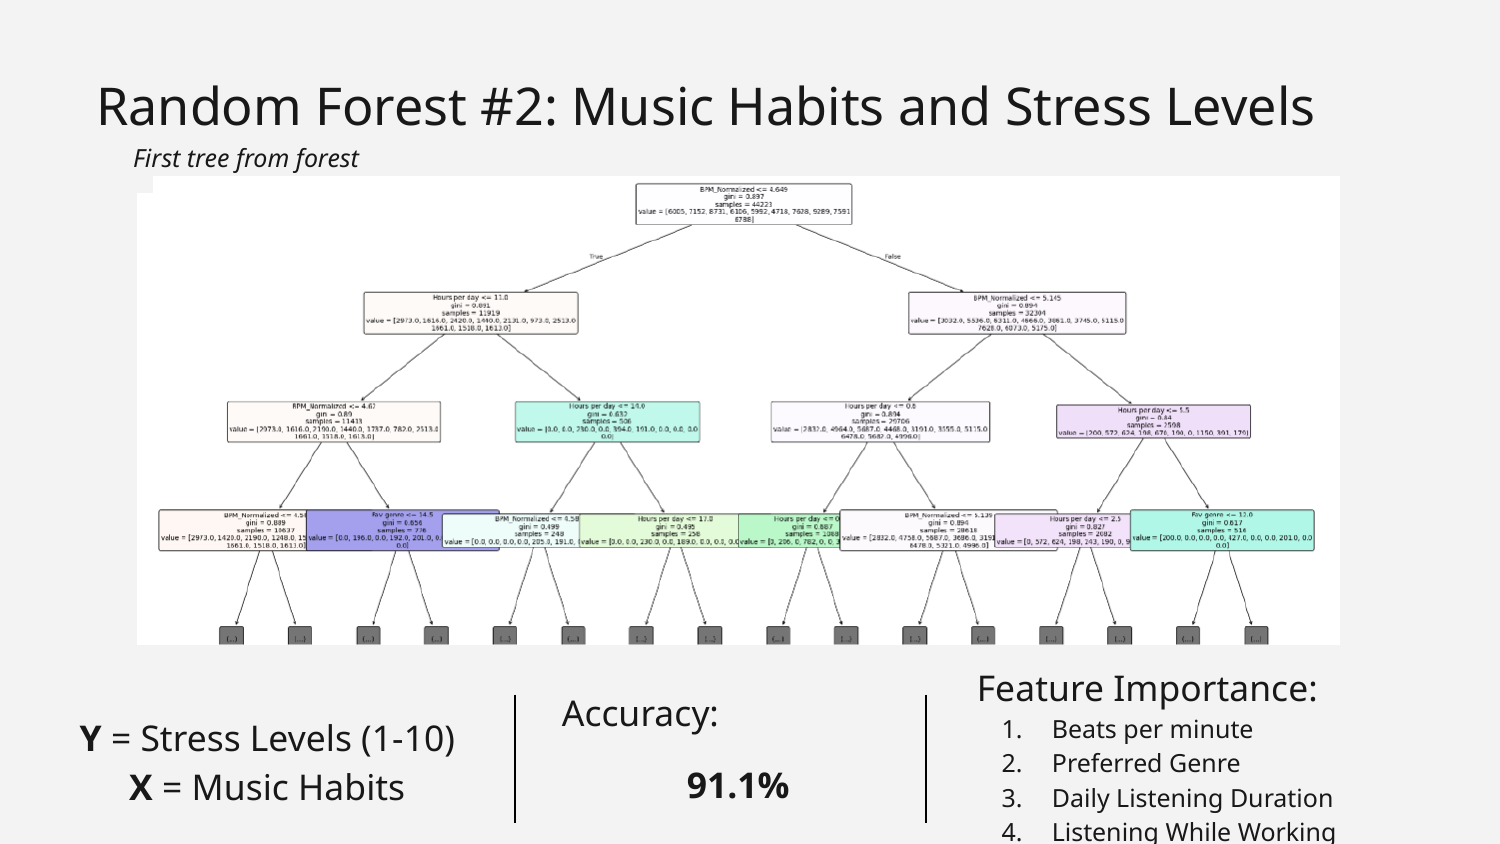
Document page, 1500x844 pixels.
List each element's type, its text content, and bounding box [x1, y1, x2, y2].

picture [137, 176, 1340, 646]
subtitle Feature Importance: Beats per minute Preferred Genre Daily Listening Duration Listening While Working [961, 644, 1406, 766]
text_box First tree from forest [118, 127, 610, 177]
title Random Forest #2: Music Habits and Stress Levels [81, 57, 1419, 152]
subtitle Accuracy: 91.1% [546, 670, 930, 791]
subtitle Y = Stress Levels (1-10) X = Music Habits [51, 694, 483, 816]
